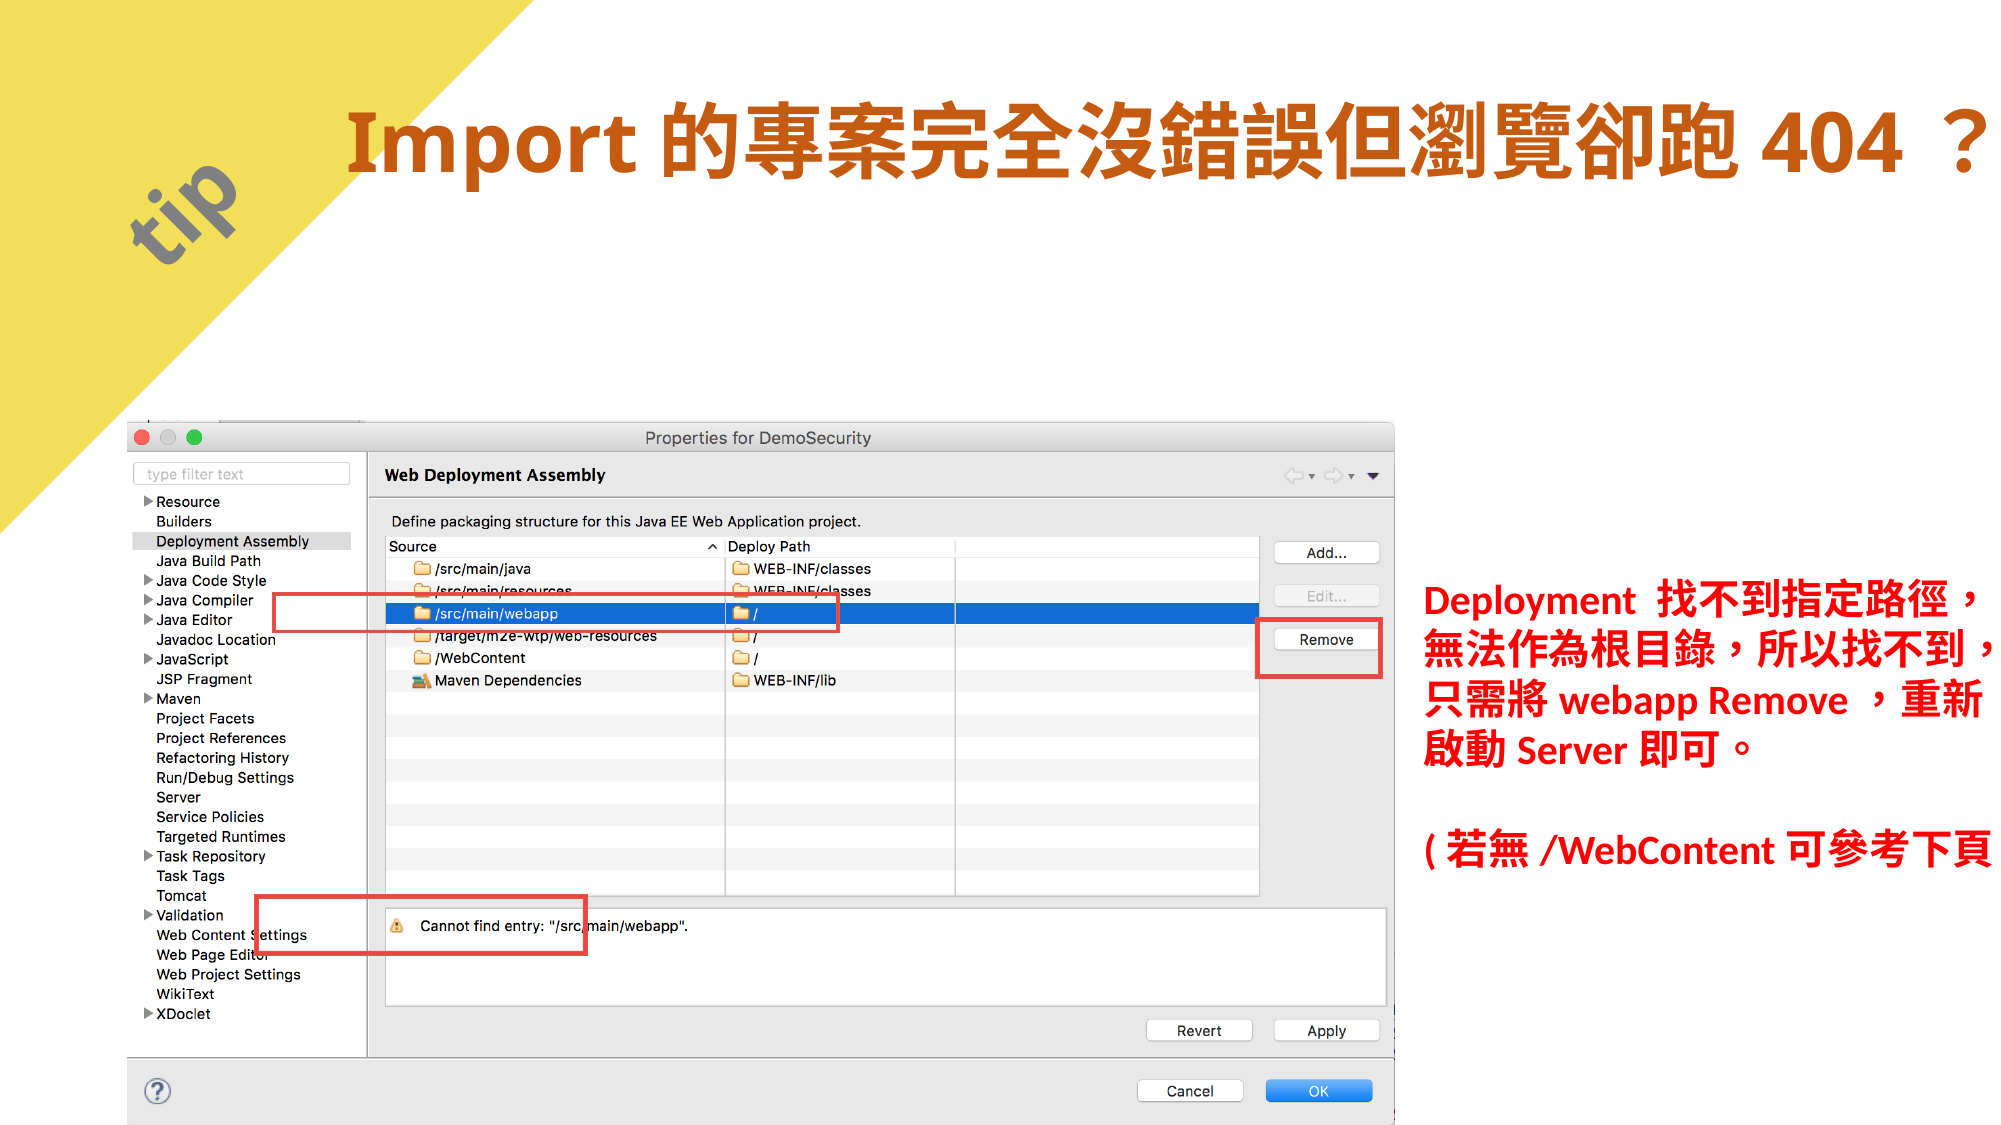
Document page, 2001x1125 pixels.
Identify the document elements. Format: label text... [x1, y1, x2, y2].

picture [127, 420, 1395, 1125]
text_box Deployment 找不到指定路徑， 無法作為根目錄，所以找不到， 只需將webapp Remove，重新 啟動Server即可。 (若無/WebContent可參考下頁) [1408, 565, 2000, 881]
text_box tip [84, 112, 276, 303]
text_box [0, 0, 536, 536]
text_box Import的專案完全沒錯誤但瀏覽卻跑404？ [331, 31, 2000, 197]
